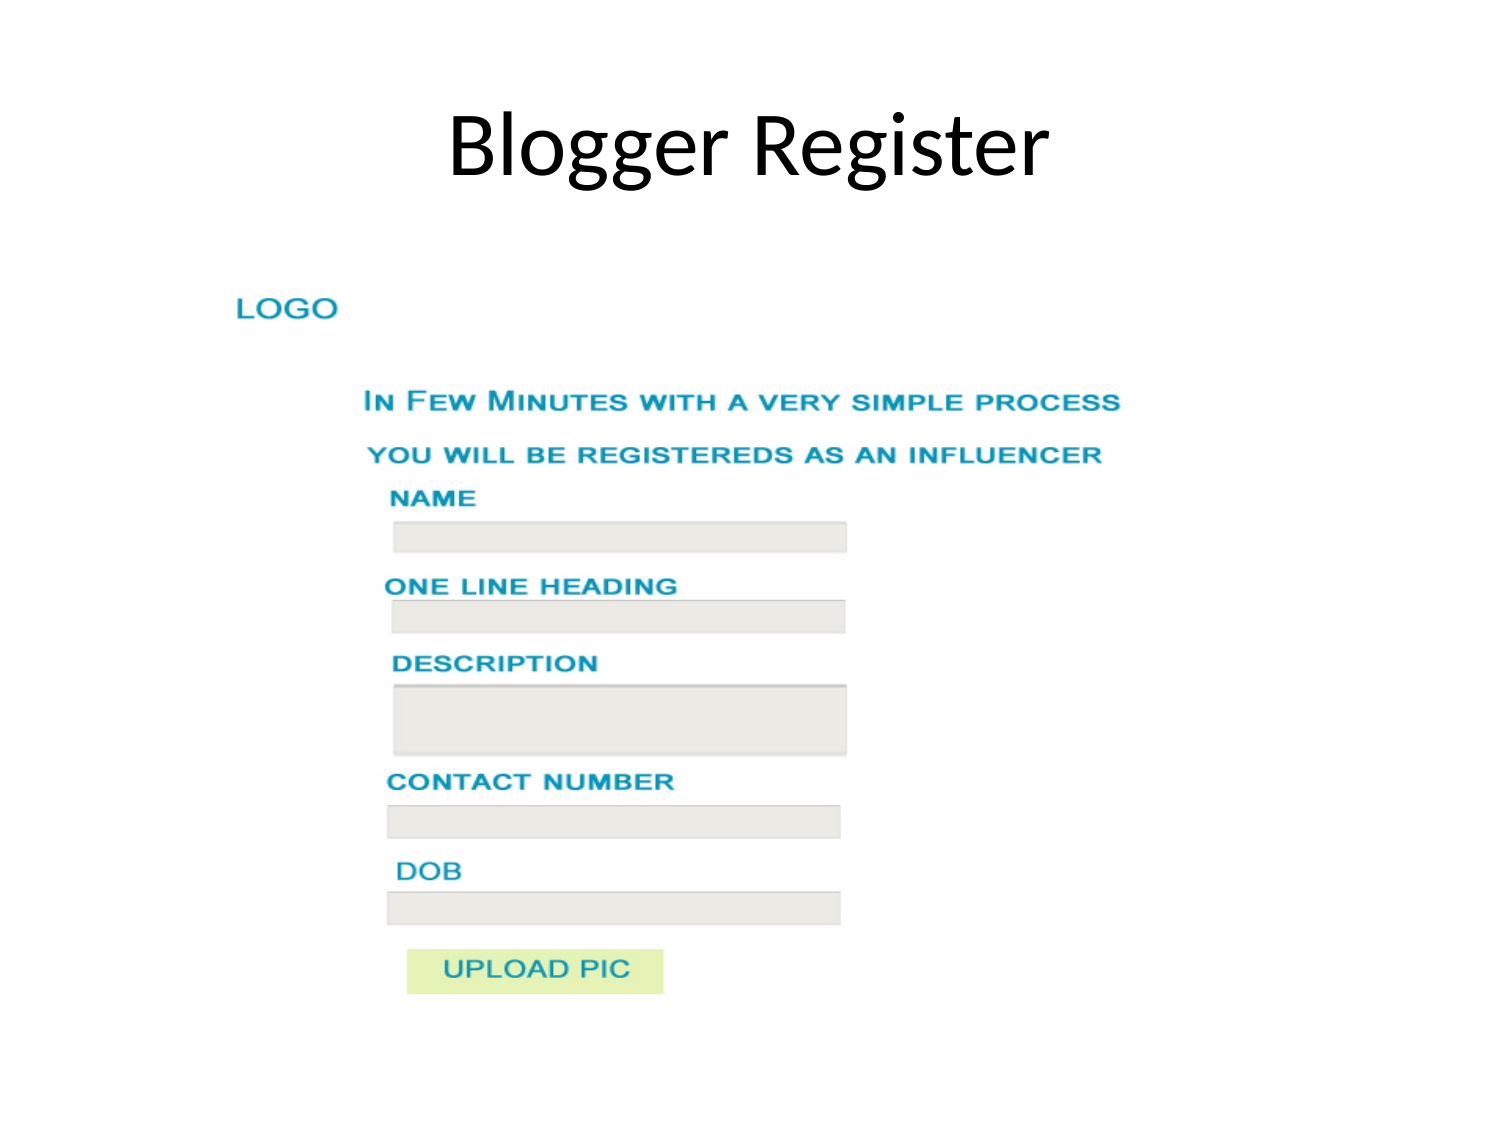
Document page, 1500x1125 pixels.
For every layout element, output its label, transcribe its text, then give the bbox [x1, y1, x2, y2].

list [199, 262, 1301, 1013]
title Blogger Register [75, 45, 1425, 233]
